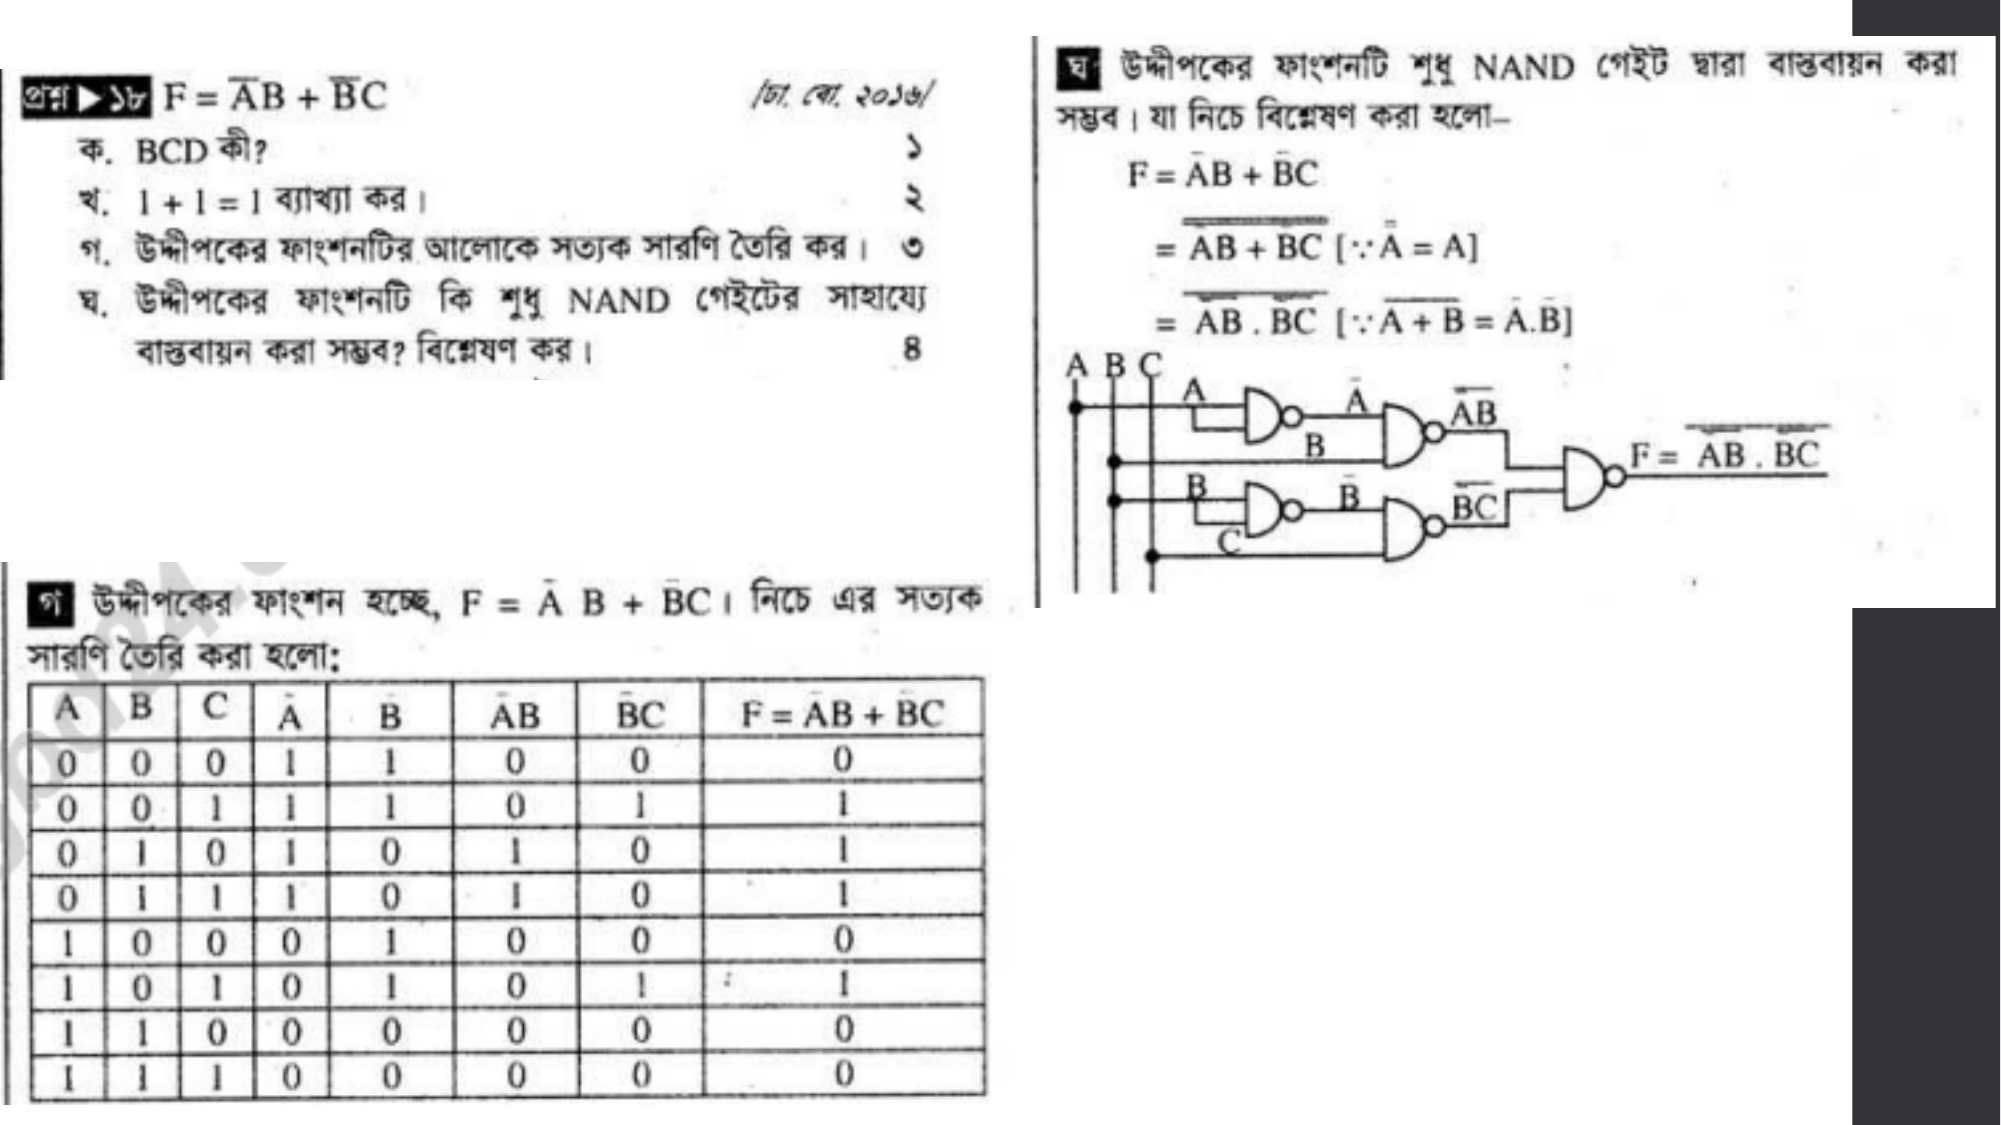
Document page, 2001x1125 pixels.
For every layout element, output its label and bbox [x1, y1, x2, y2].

picture [1028, 36, 1996, 608]
picture [0, 562, 1026, 1105]
picture [0, 69, 972, 381]
